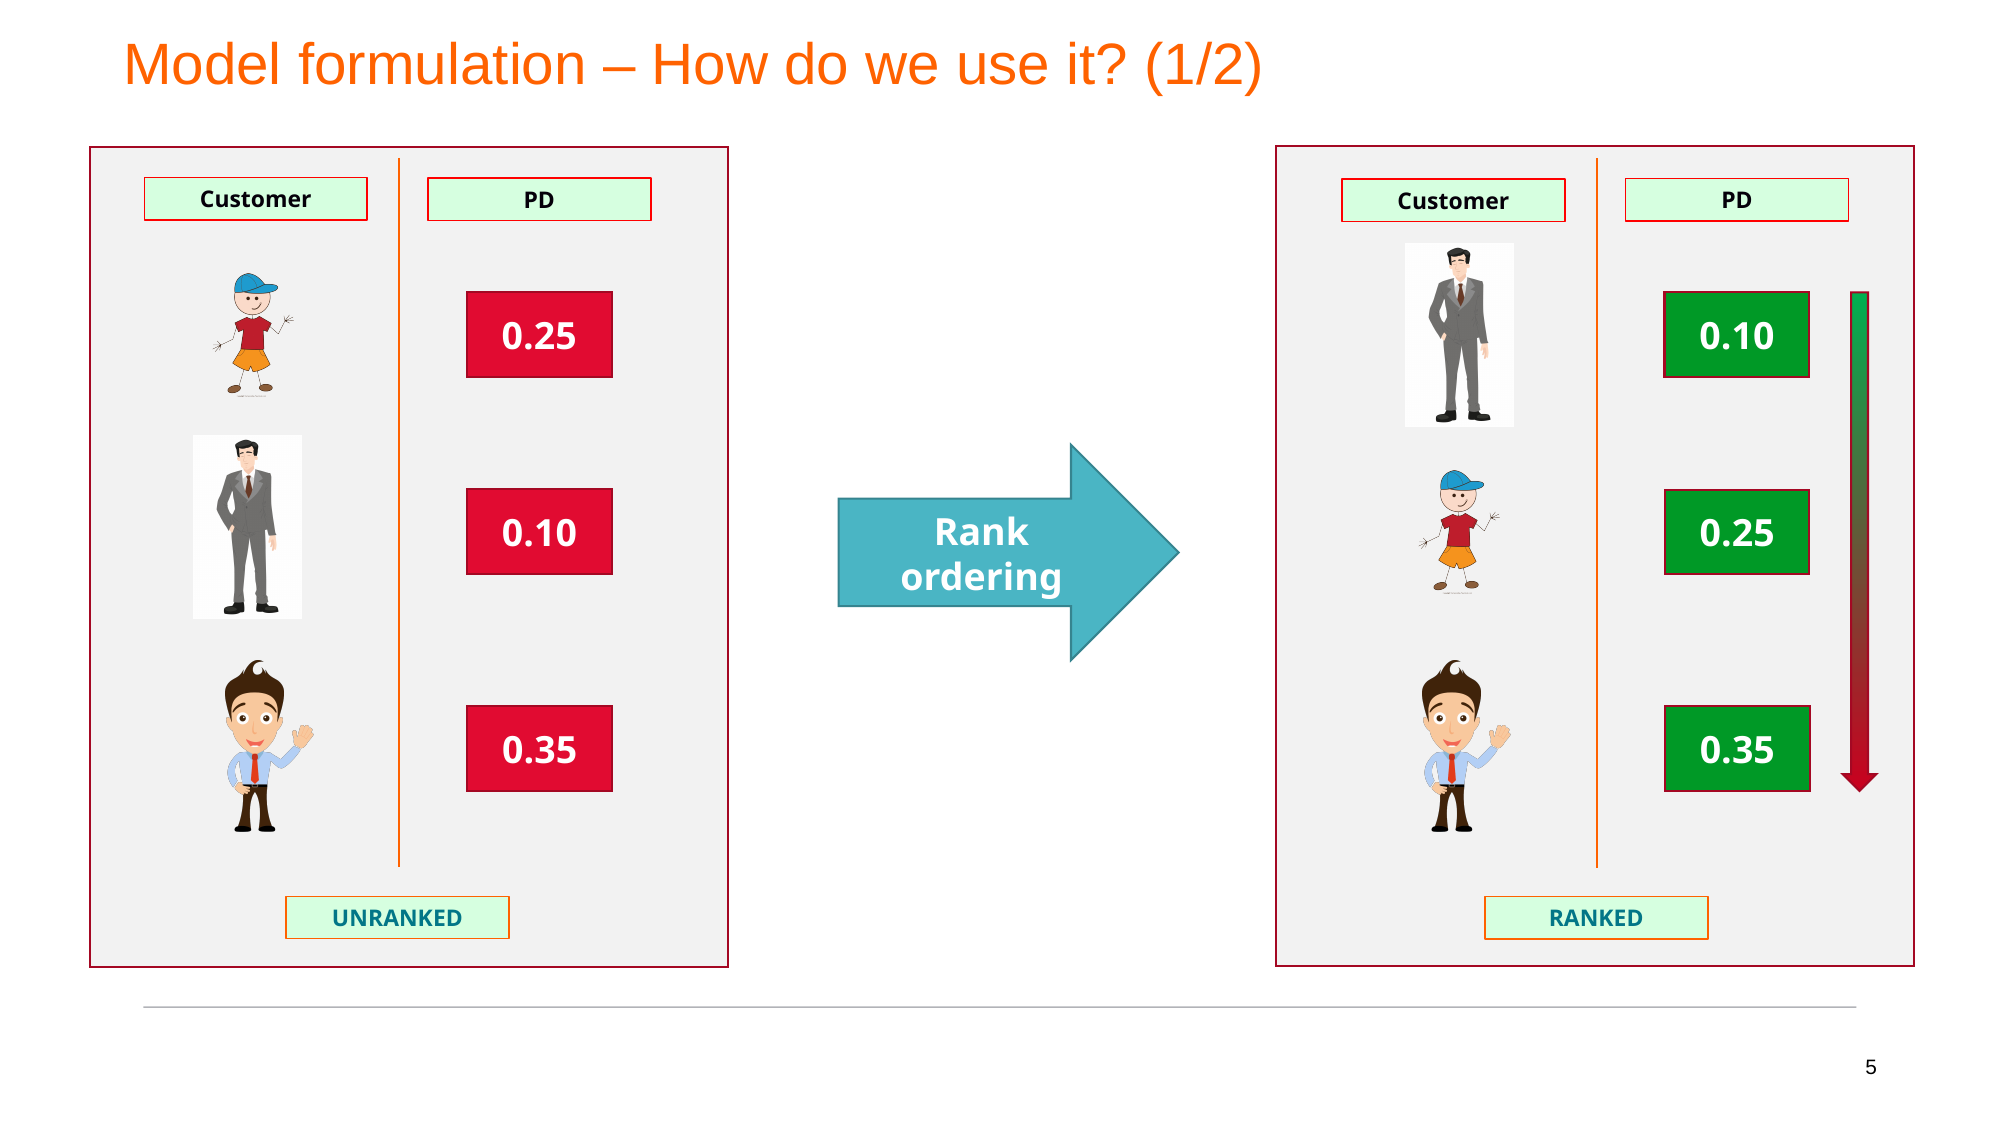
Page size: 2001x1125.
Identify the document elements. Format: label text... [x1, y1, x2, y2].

title Model formulation – How do we use it? (1/2) [108, 0, 1893, 133]
text_box Rank ordering [838, 444, 1179, 661]
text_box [89, 147, 728, 968]
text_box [1275, 145, 1914, 967]
text_box ‹#› [1810, 1050, 1892, 1082]
